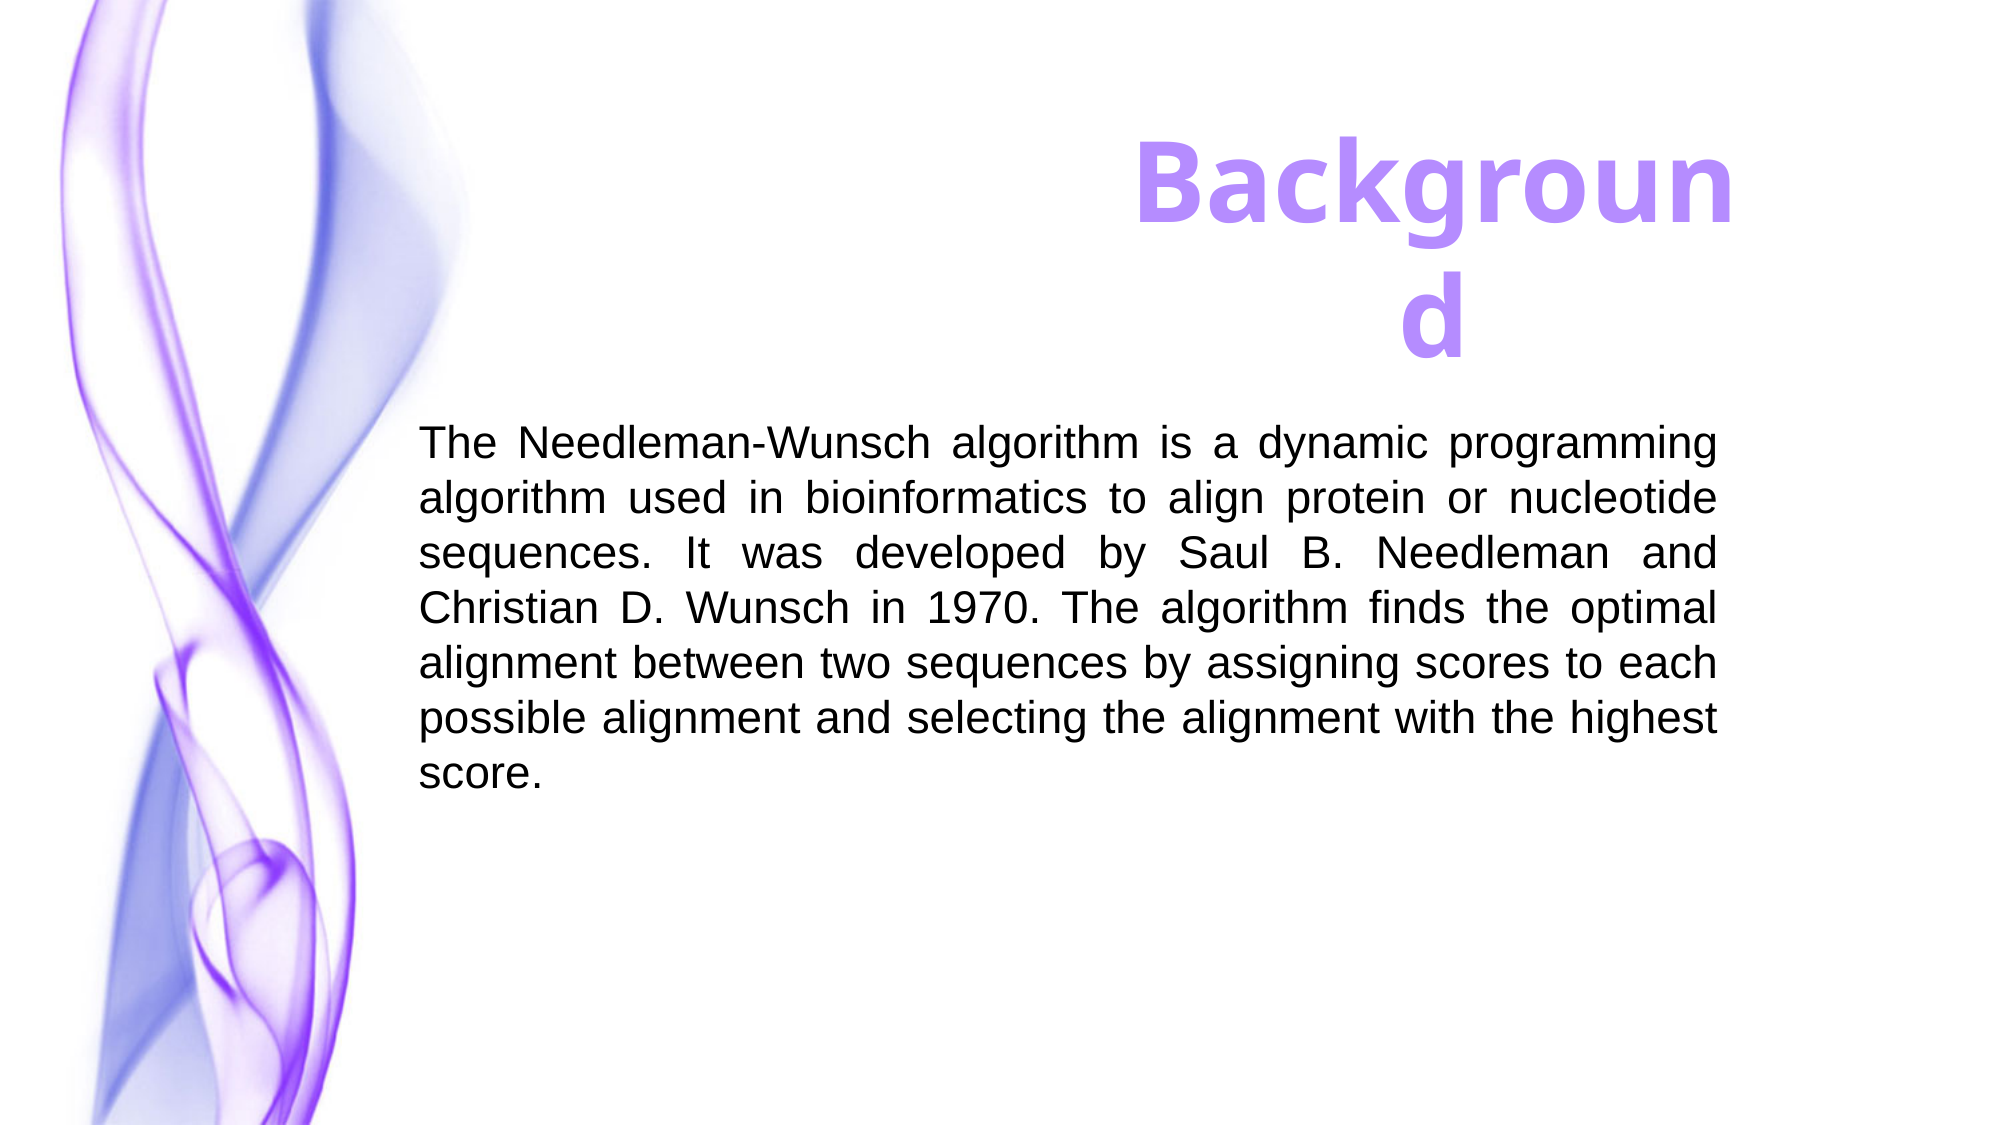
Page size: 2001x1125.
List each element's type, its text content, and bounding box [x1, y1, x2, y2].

text_box The Needleman-Wunsch algorithm is a dynamic programming algorithm used in bioinformatics to align protein or nucleotide sequences. It was developed by Saul B. Needleman and Christian D. Wunsch in 1970. The algorithm finds the optimal alignment between two sequences by assigning scores to each possible alignment and selecting the alignment with the highest score. [400, 405, 1737, 806]
picture [0, 0, 2001, 1125]
text_box Background [1084, 102, 1785, 388]
